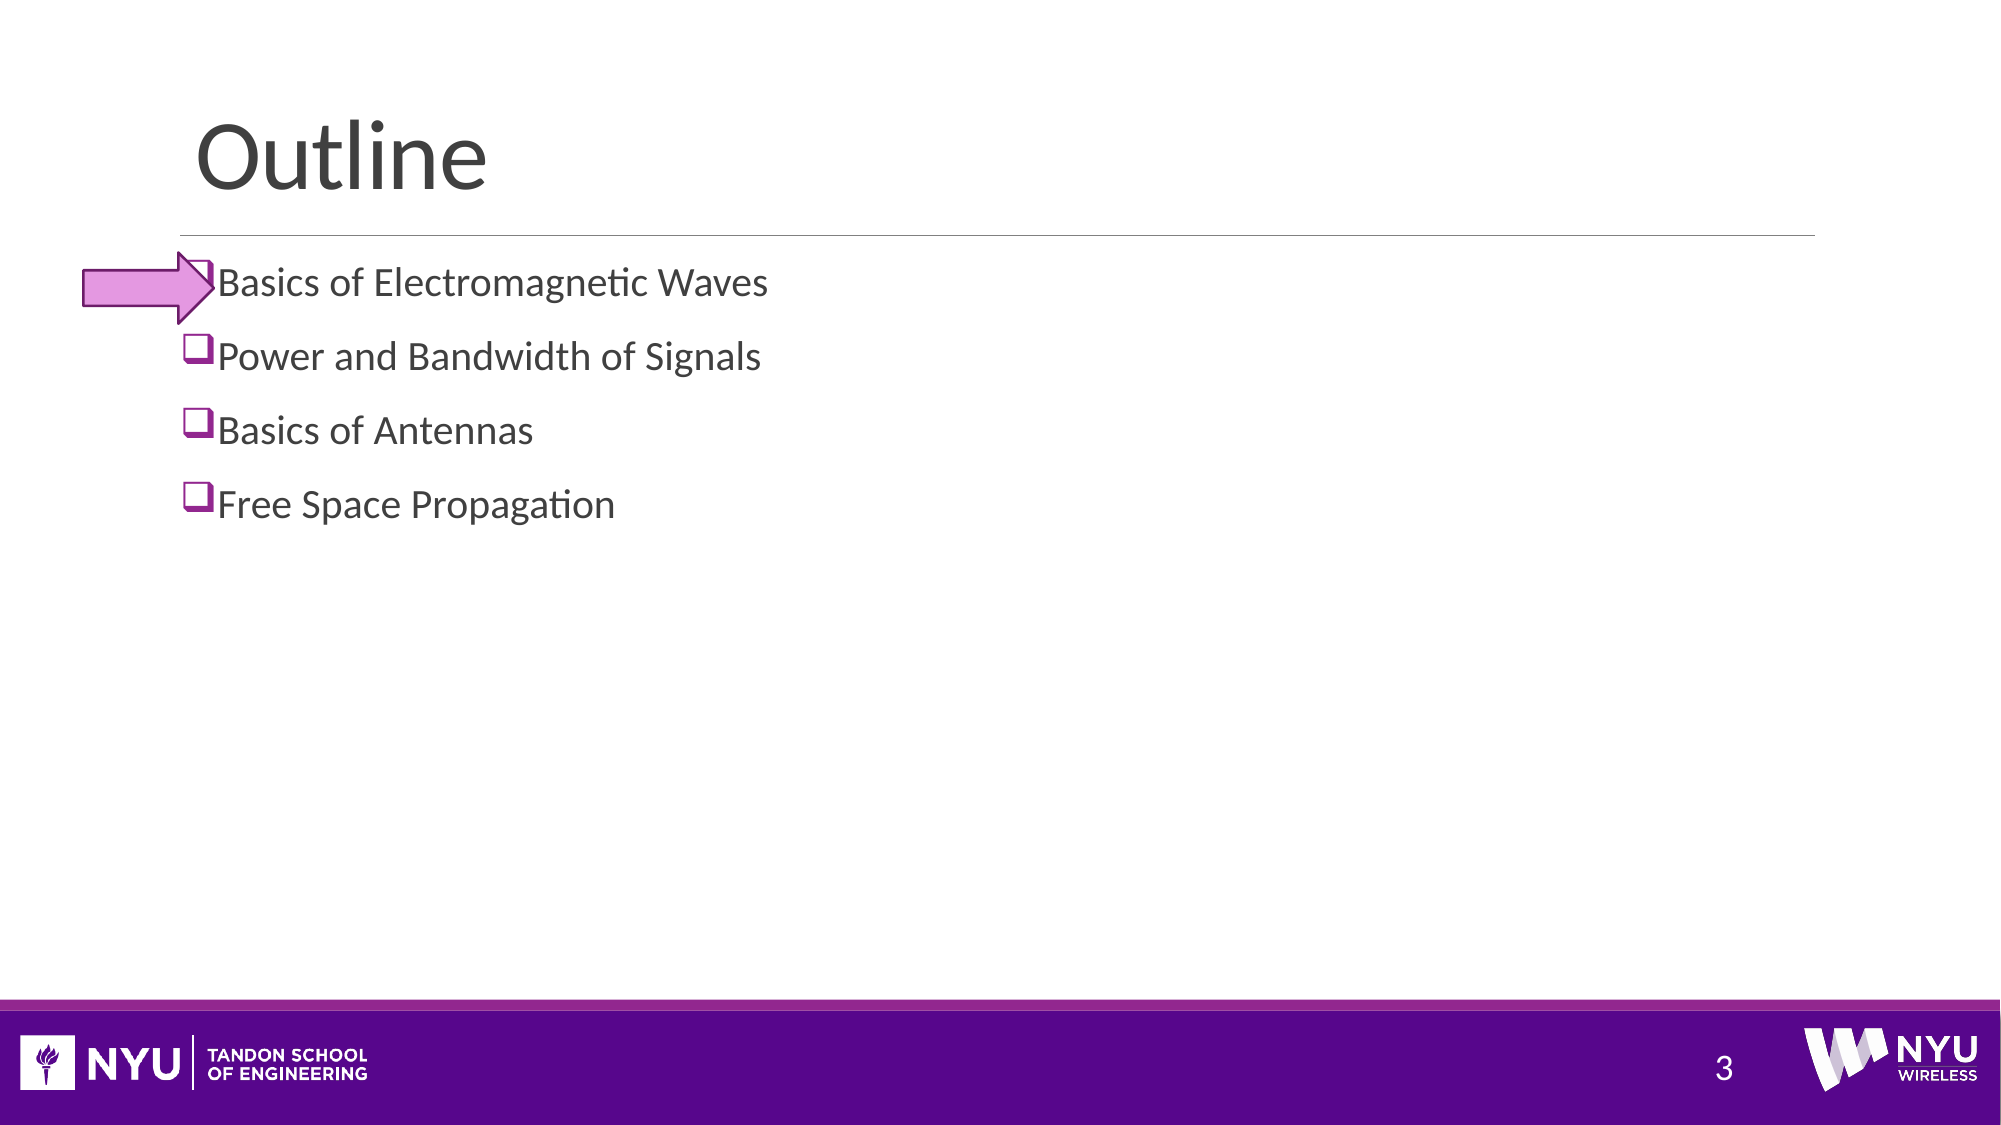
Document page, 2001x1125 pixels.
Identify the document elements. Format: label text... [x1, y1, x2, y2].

list Basics of Electromagnetic Waves Power and Bandwidth of Signals Basics of Antennas Free Space Propagation [180, 252, 1830, 963]
title Outline [180, 47, 1830, 218]
text_box [82, 251, 215, 325]
slide_number 3 [1533, 1035, 1749, 1096]
